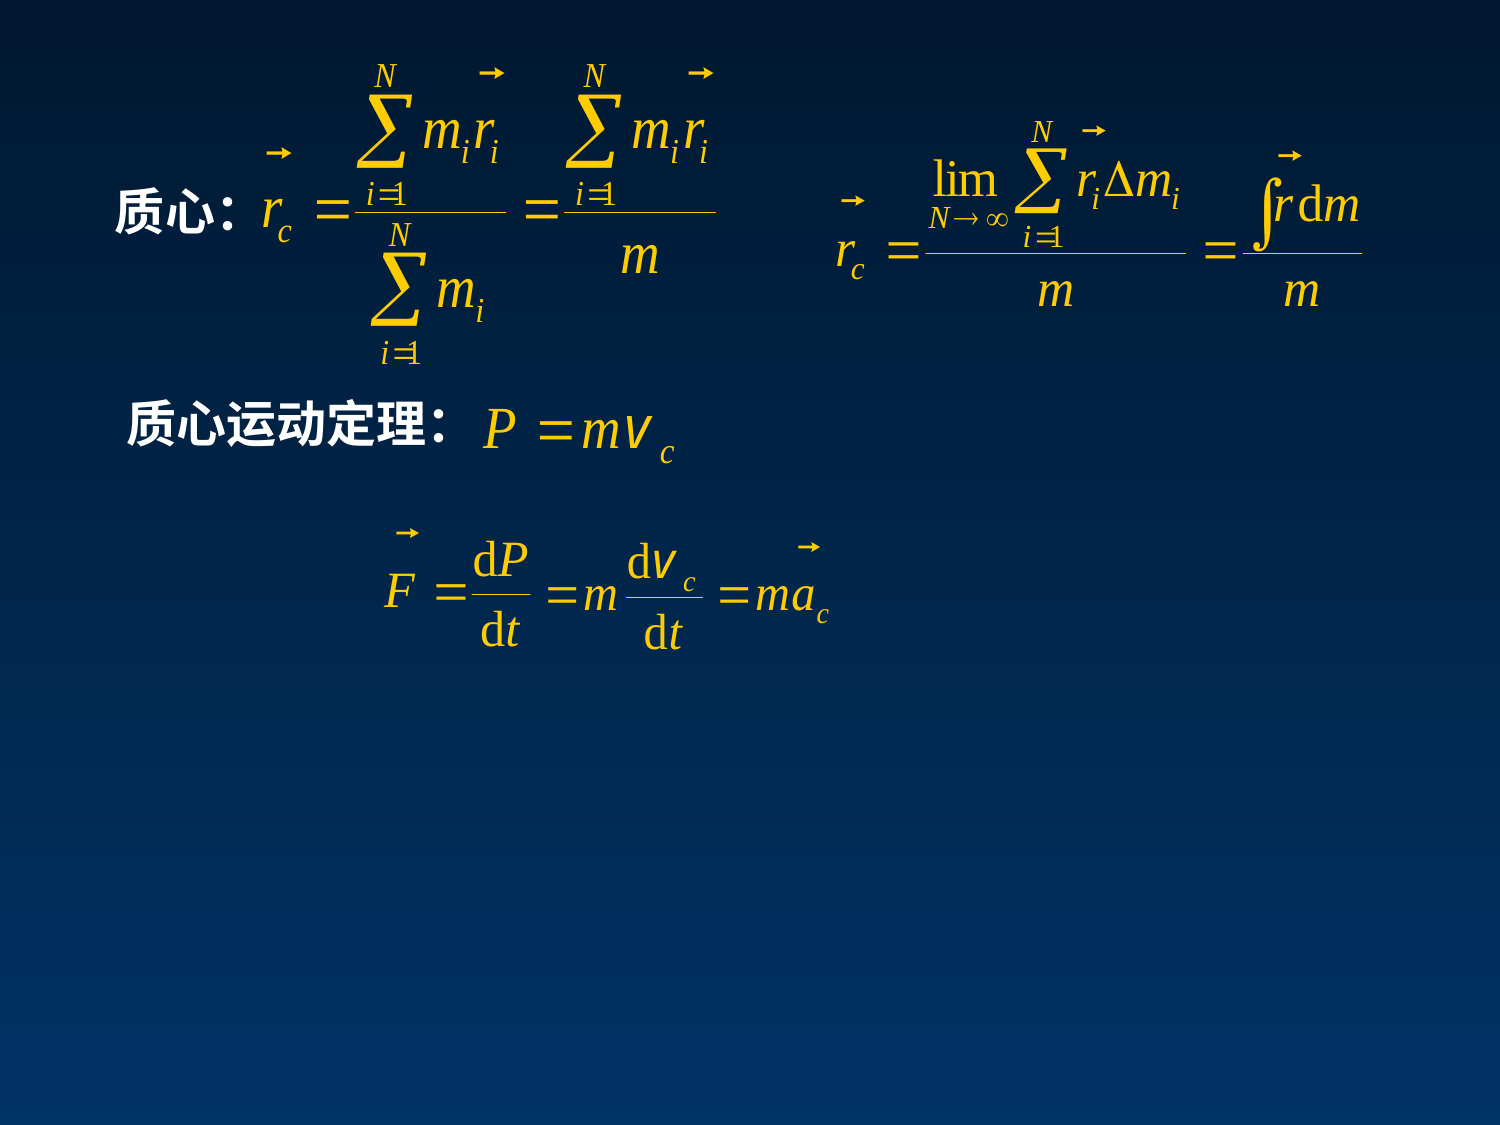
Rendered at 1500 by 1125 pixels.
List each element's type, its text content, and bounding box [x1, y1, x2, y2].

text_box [378, 526, 535, 651]
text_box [540, 533, 833, 654]
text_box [478, 390, 680, 469]
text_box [832, 113, 1366, 311]
text_box 质心： [100, 172, 252, 248]
text_box 质心运动定理： [88, 385, 889, 461]
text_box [257, 55, 720, 369]
